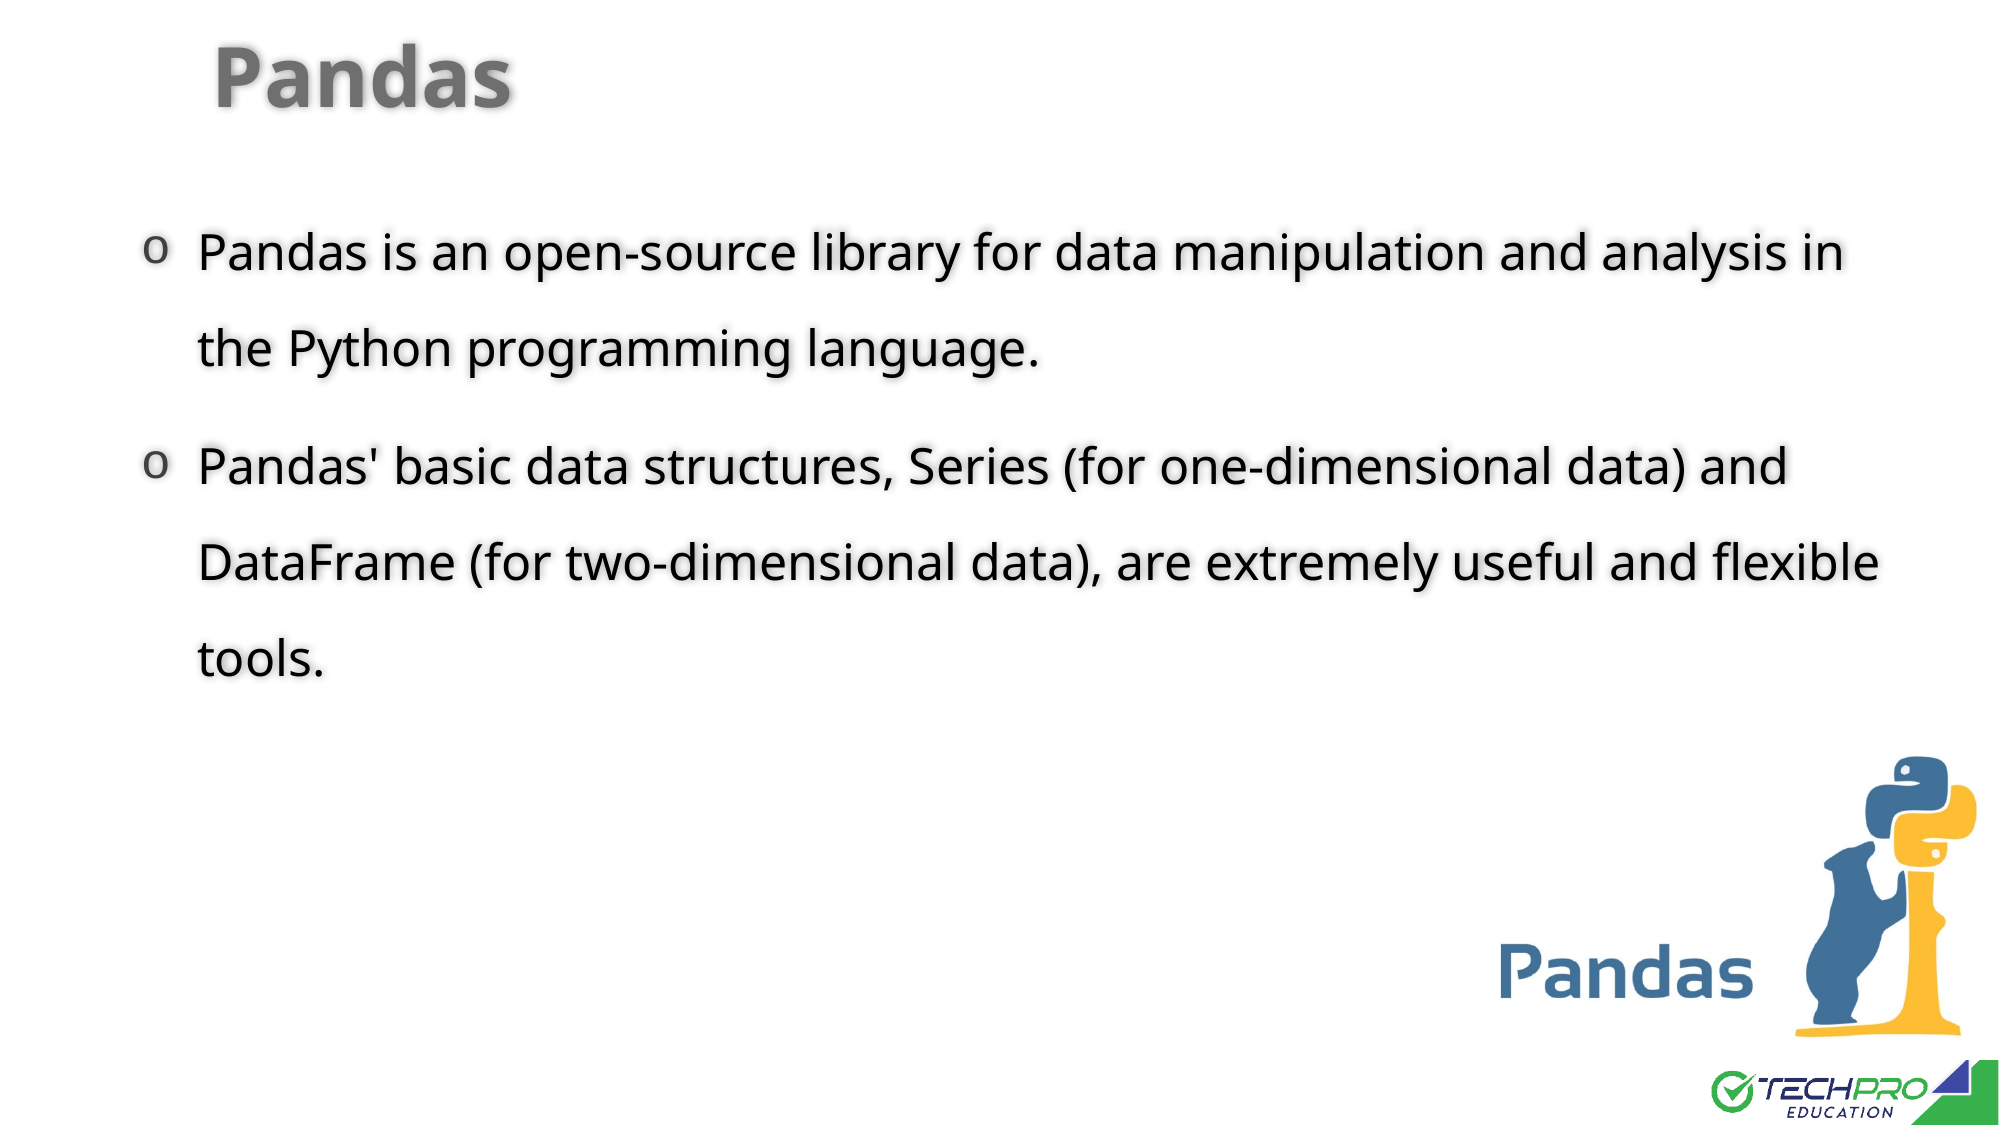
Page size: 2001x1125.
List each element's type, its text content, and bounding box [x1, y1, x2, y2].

list Pandas [196, 13, 1911, 136]
picture [1477, 733, 2000, 1125]
list Pandas is an open-source library for data manipulation and analysis in the Python programming language. Pandas' basic data structures, Series (for one-dimensional data) and DataFrame (for two-dimensional data), are extremely useful and flexible tools. [125, 208, 1934, 663]
